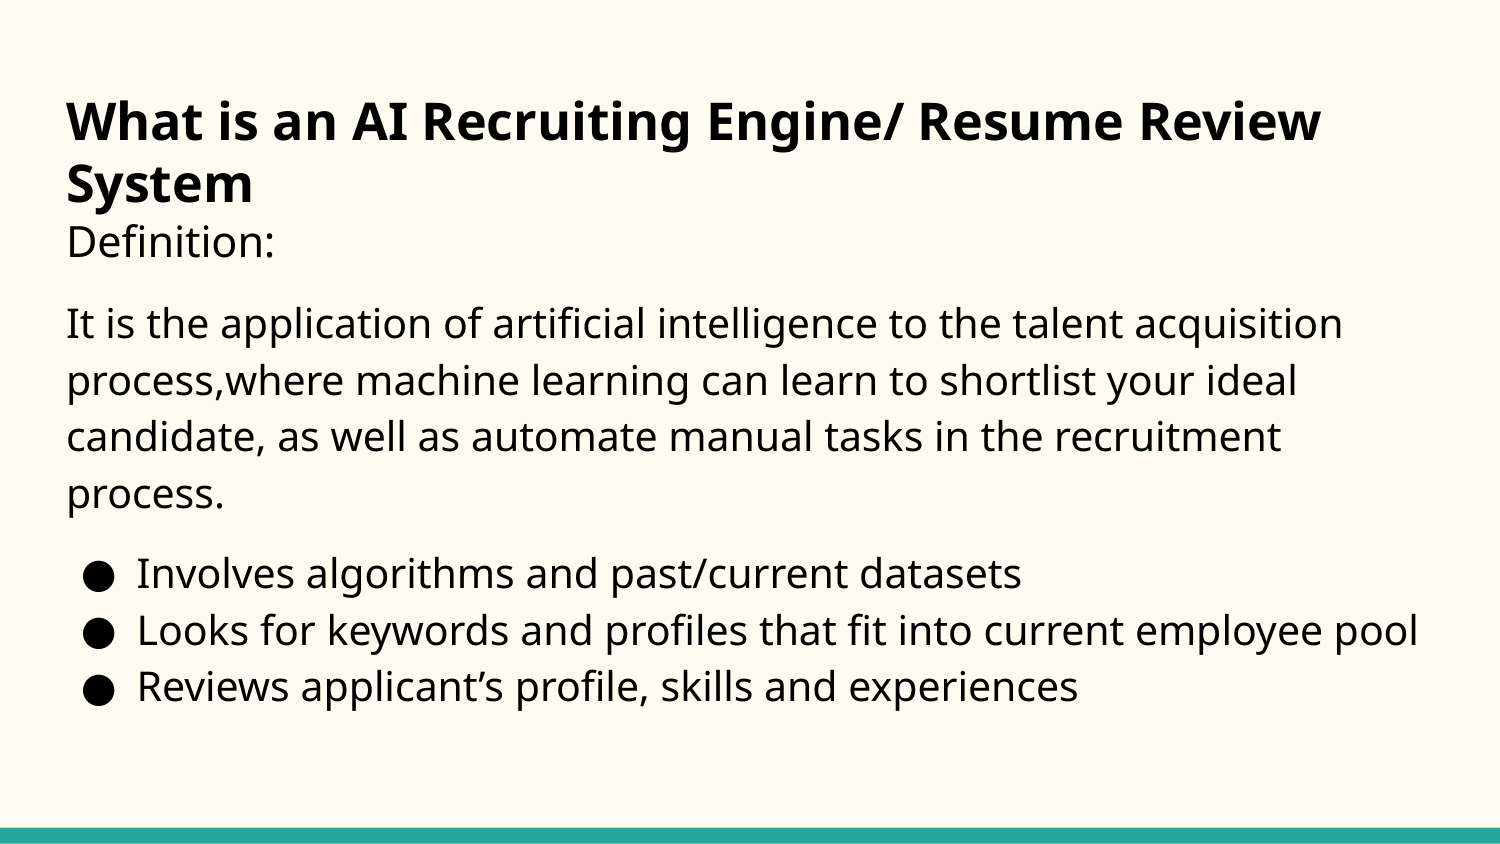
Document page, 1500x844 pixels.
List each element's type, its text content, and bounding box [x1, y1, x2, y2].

list Definition: It is the application of artificial intelligence to the talent acquisition process,where machine learning can learn to shortlist your ideal candidate, as well as automate manual tasks in the recruitment process. Involves algorithms and past/current datasets Looks for keywords and profiles that fit into current employee pool Reviews applicant’s profile, skills and experiences [51, 192, 1449, 750]
title What is an AI Recruiting Engine/ Resume Review System [51, 72, 1449, 174]
